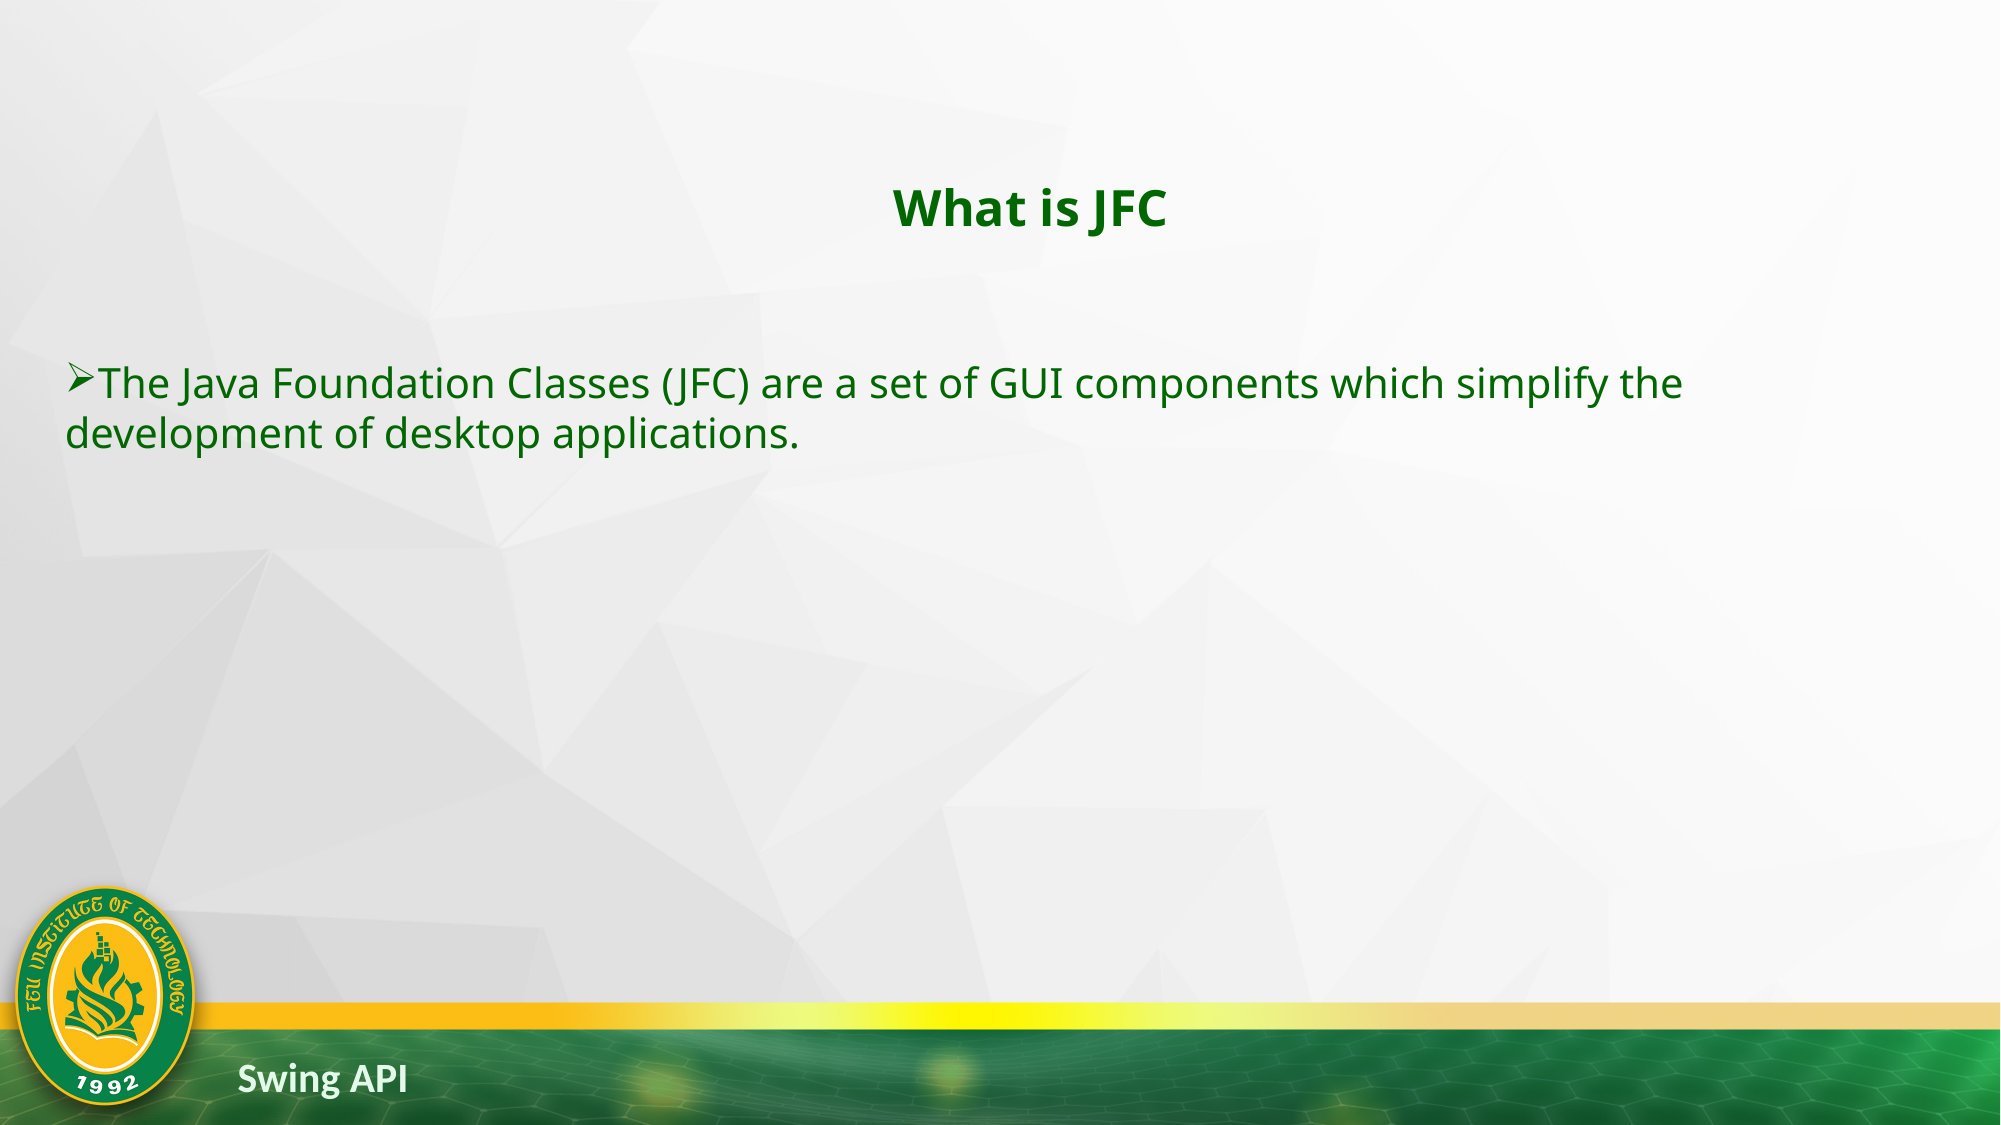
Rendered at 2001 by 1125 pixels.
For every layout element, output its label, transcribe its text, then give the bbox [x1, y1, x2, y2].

text_box What is JFC [474, 168, 1588, 244]
list Swing API [222, 1043, 1300, 1109]
picture [0, 0, 2001, 1125]
text_box The Java Foundation Classes (JFC) are a set of GUI components which simplify the development of desktop applications. [50, 349, 1928, 605]
